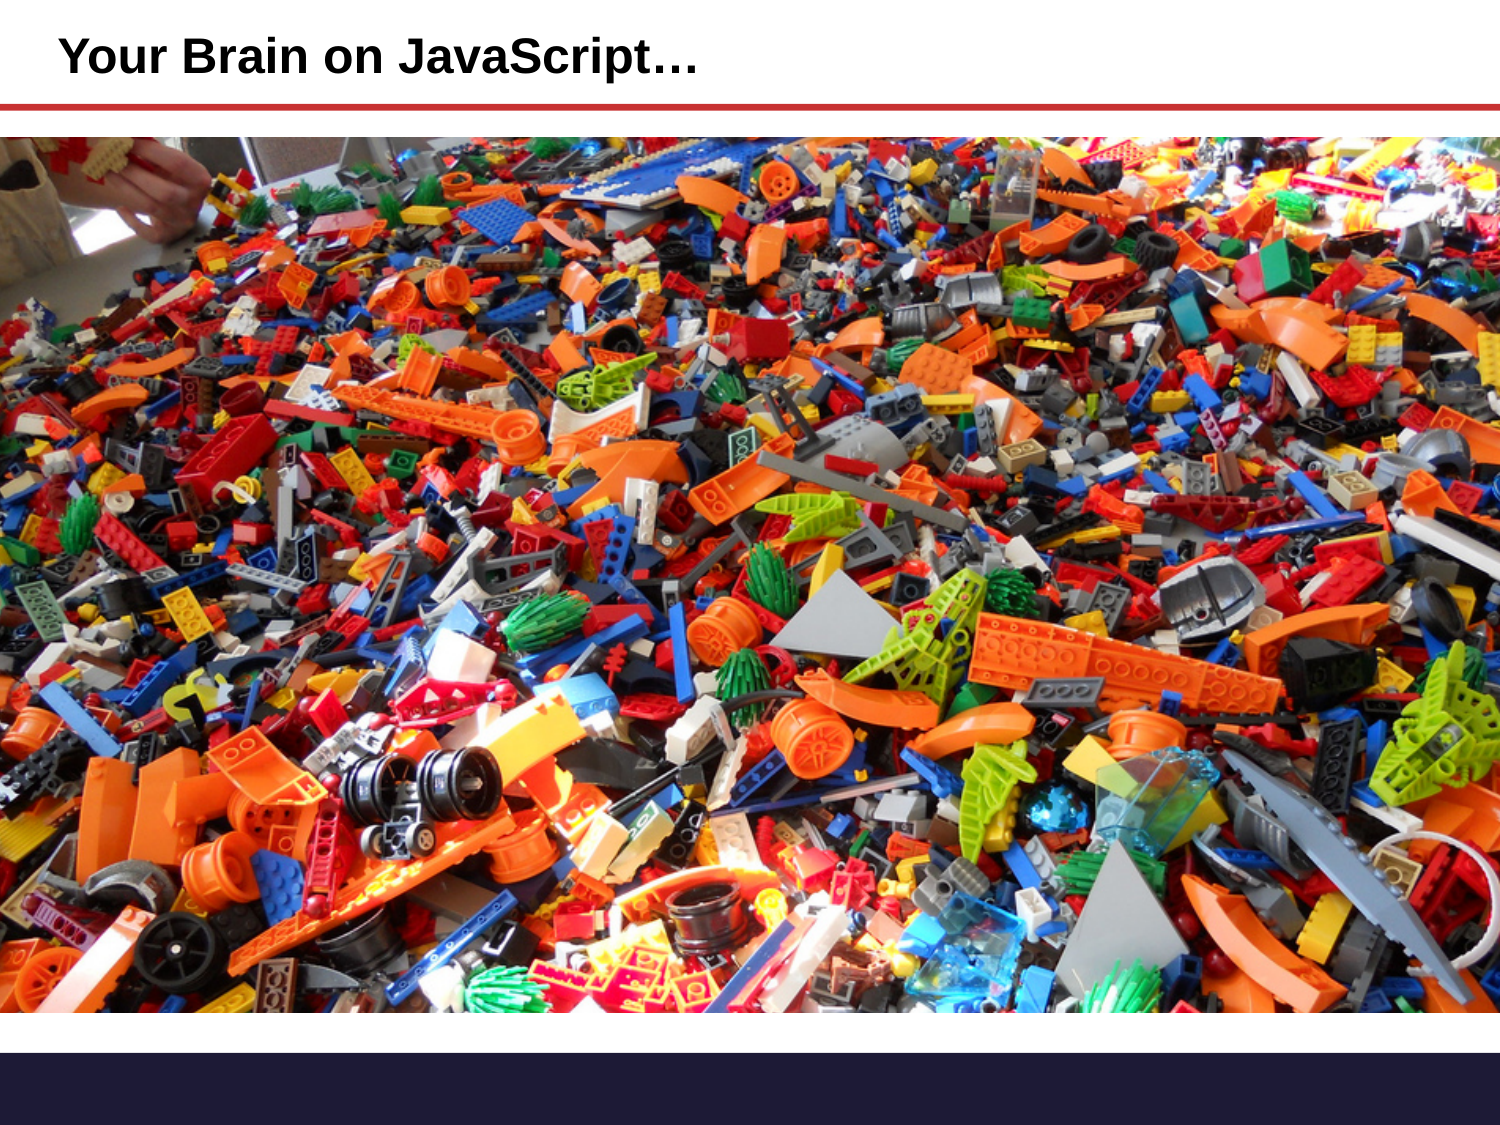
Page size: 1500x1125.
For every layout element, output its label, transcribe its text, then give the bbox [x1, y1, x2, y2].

text_box Your Brain on JavaScript… [49, 16, 948, 91]
picture [0, 137, 1500, 1013]
